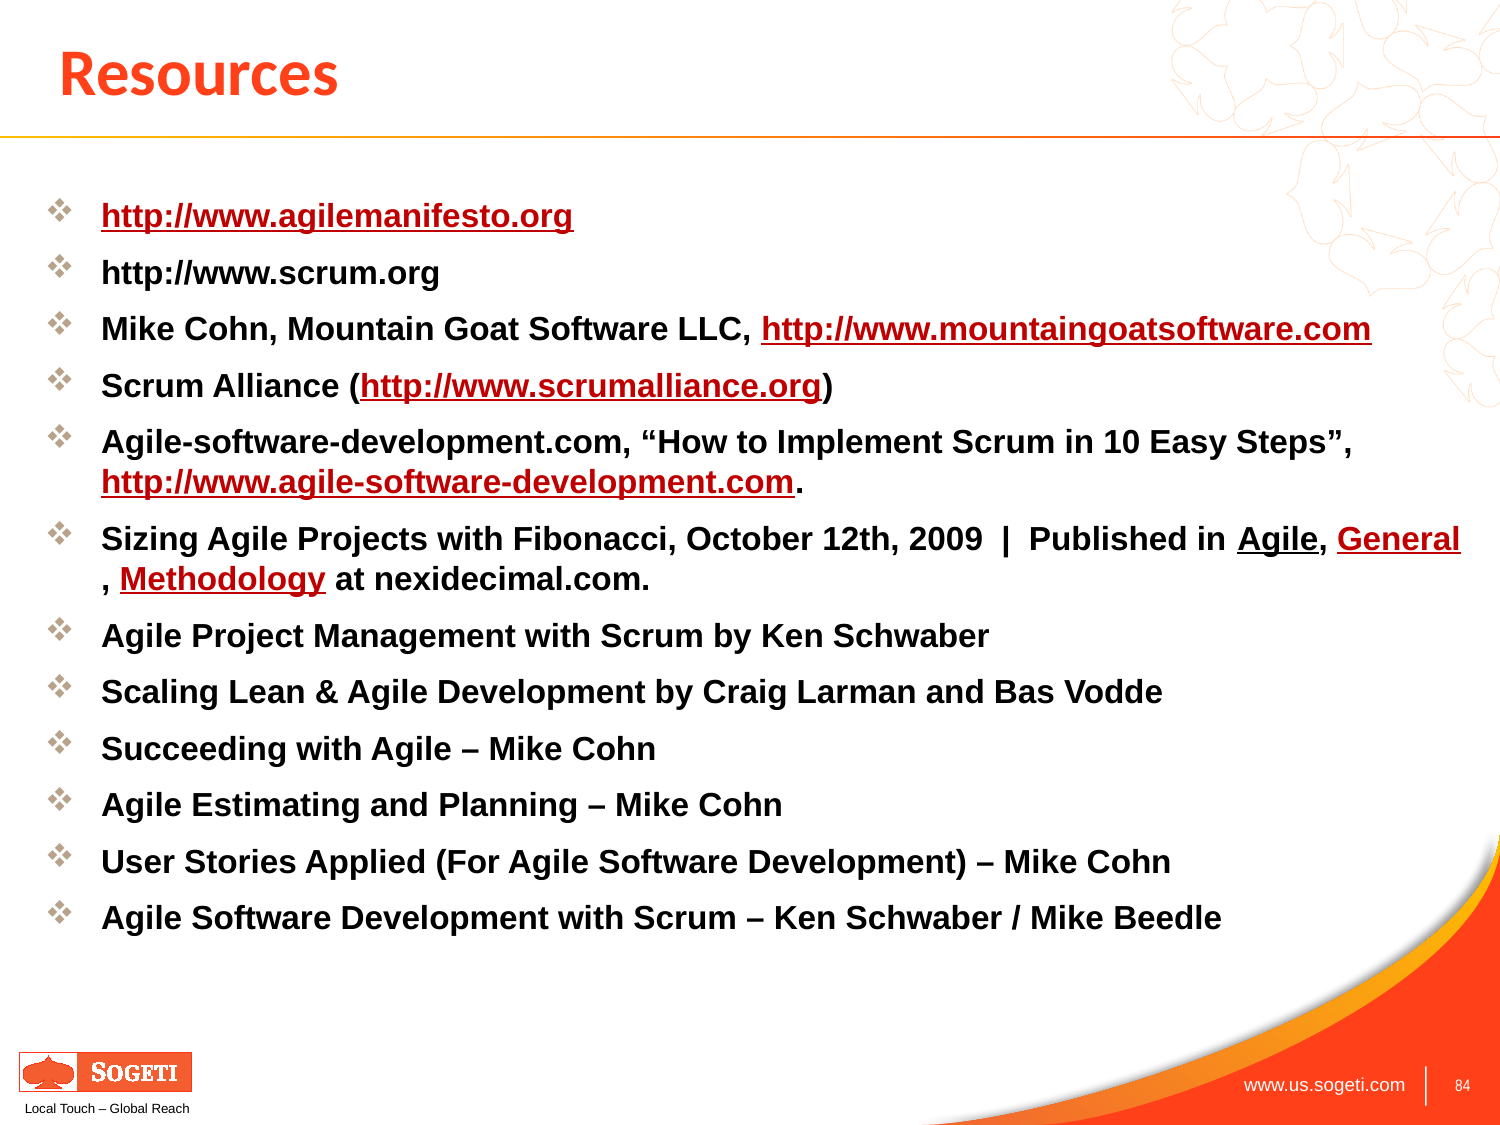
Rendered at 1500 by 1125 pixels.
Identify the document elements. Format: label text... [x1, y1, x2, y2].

list http://www.agilemanifesto.org http://www.scrum.org Mike Cohn, Mountain Goat Software LLC, http://www.mountaingoatsoftware.com Scrum Alliance (http://www.scrumalliance.org) Agile-software-development.com, “How to Implement Scrum in 10 Easy Steps”, http://www.agile-software-development.com. Sizing Agile Projects with Fibonacci, October 12th, 2009 | Published in Agile, General, Methodology at nexidecimal.com. Agile Project Management with Scrum by Ken Schwaber Scaling Lean & Agile Development by Craig Larman and Bas Vodde Succeeding with Agile – Mike Cohn Agile Estimating and Planning – Mike Cohn User Stories Applied (For Agile Software Development) – Mike Cohn Agile Software Development with Scrum – Ken Schwaber / Mike Beedle [44, 194, 1469, 443]
title Resources [44, 0, 1469, 137]
